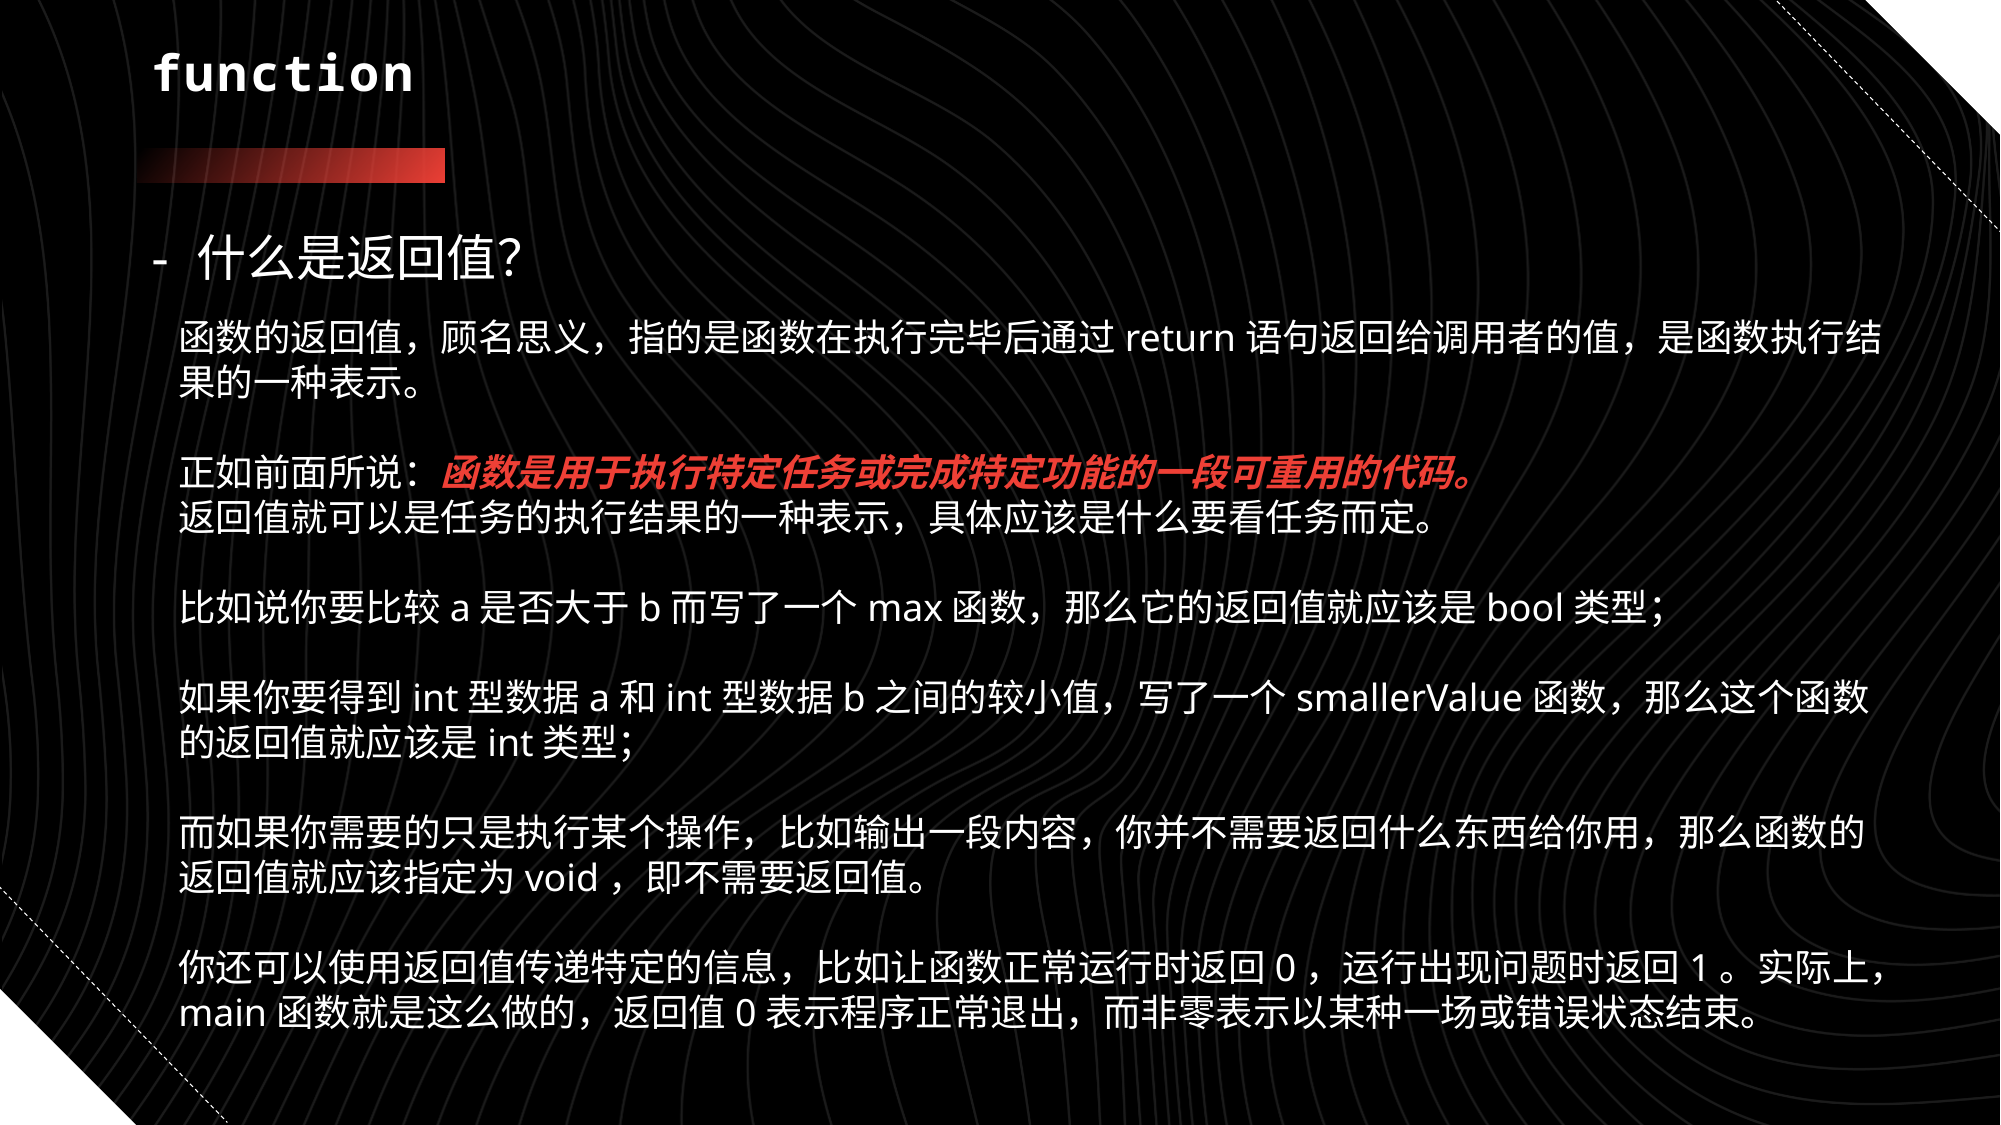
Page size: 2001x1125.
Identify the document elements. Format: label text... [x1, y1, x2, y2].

text_box 函数的返回值，顾名思义，指的是函数在执行完毕后通过return语句返回给调用者的值，是函数执行结果的一种表示。 正如前面所说：函数是用于执行特定任务或完成特定功能的一段可重用的代码。 返回值就可以是任务的执行结果的一种表示，具体应该是什么要看任务而定。 比如说你要比较a是否大于b而写了一个max函数，那么它的返回值就应该是bool类型； 如果你要得到int型数据a和int型数据b之间的较小值，写了一个smallerValue函数，那么这个函数的返回值就应该是int类型； 而如果你需要的只是执行某个操作，比如输出一段内容，你并不需要返回什么东西给你用，那么函数的返回值就应该指定为void，即不需要返回值。 你还可以使用返回值传递特定的信息，比如让函数正常运行时返回0，运行出现问题时返回1。实际上，main函数就是这么做的，返回值0表示程序正常退出，而非零表示以某种一场或错误状态结束。 [163, 306, 1909, 1042]
title function [136, 27, 1863, 124]
text_box - 什么是返回值？ [136, 218, 613, 294]
